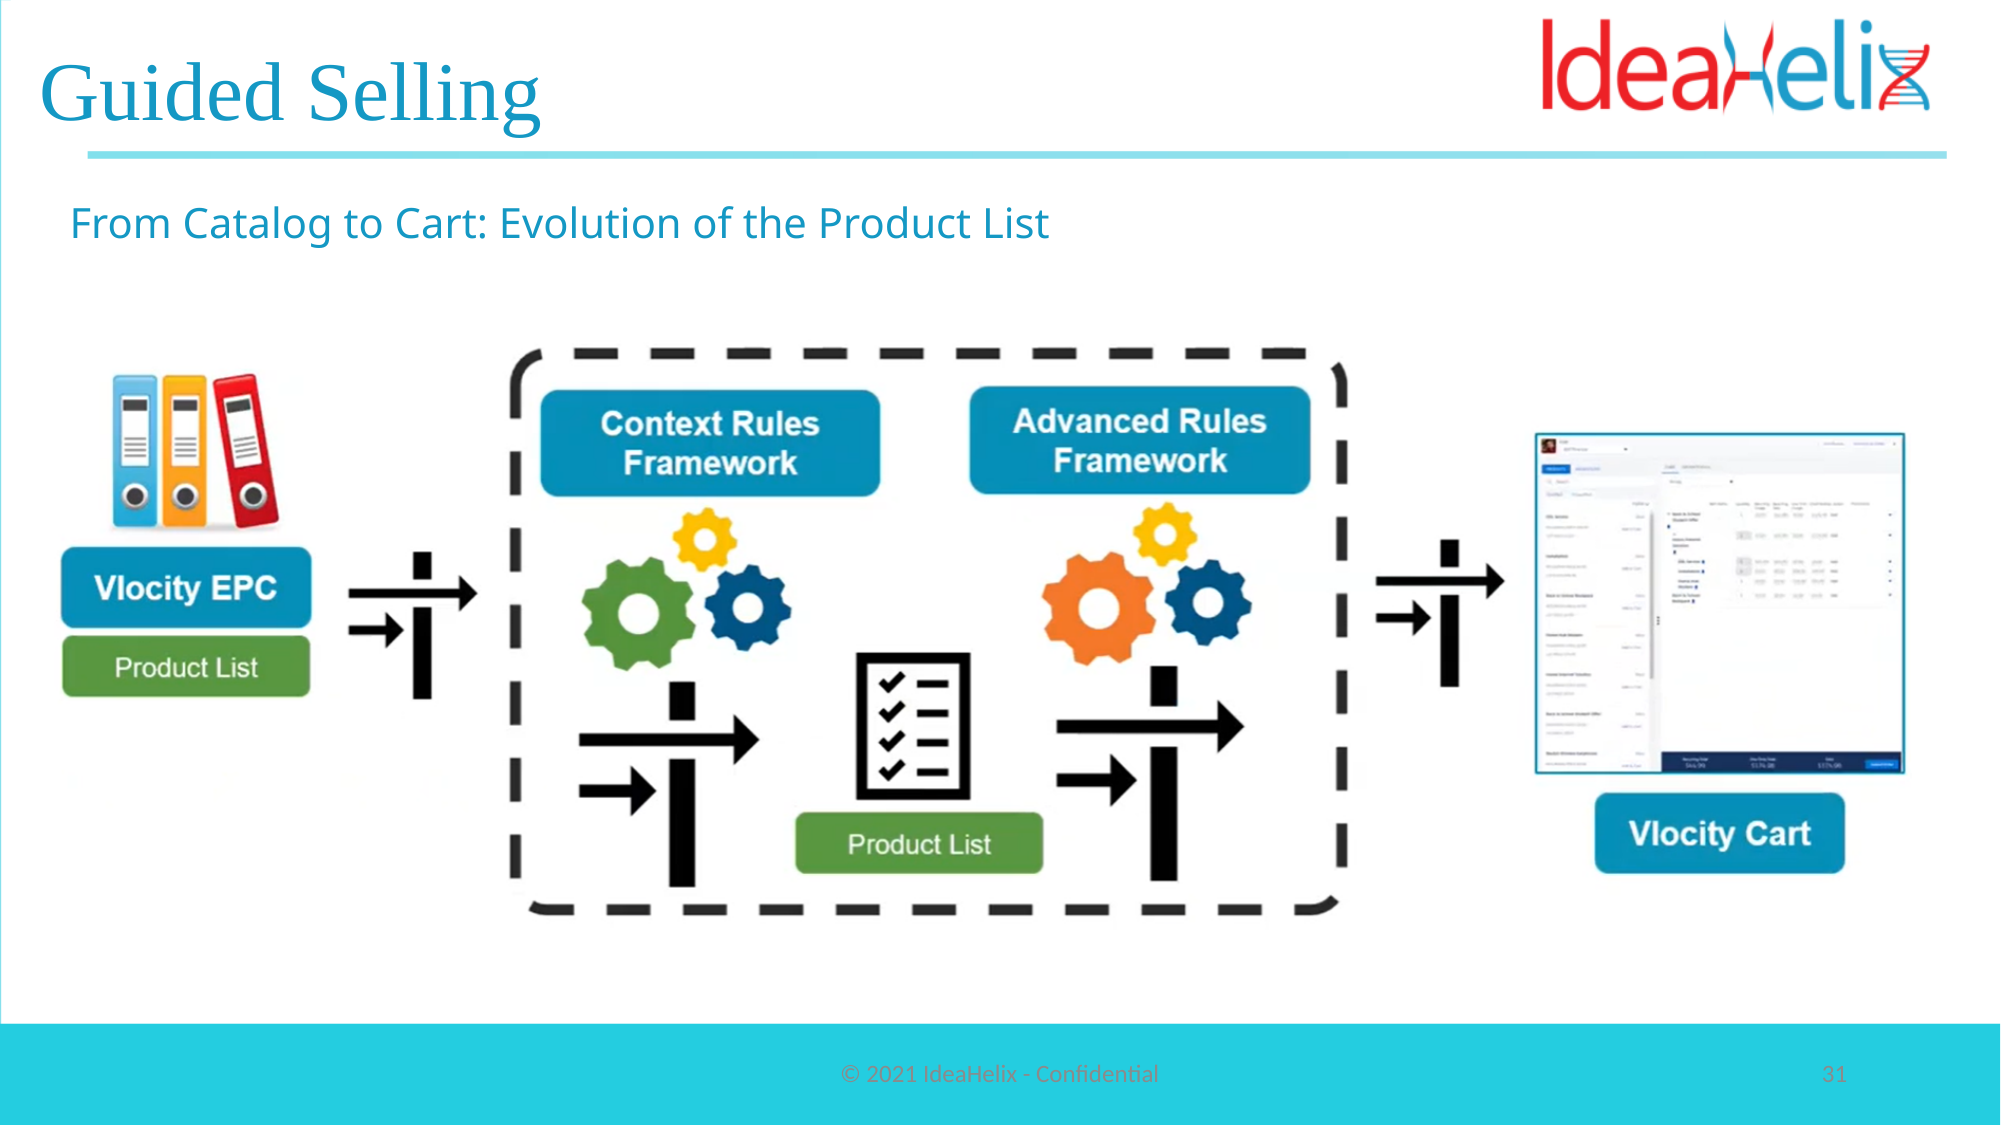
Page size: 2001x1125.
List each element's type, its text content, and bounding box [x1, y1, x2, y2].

list From Catalog to Cart: Evolution of the Product List [54, 195, 1950, 1029]
picture [0, 0, 2001, 1125]
title Guided Selling [24, 22, 1555, 166]
slide_number 31 [1412, 1042, 1863, 1103]
footer © 2021 IdeaHelix - Confidential [662, 1042, 1338, 1103]
